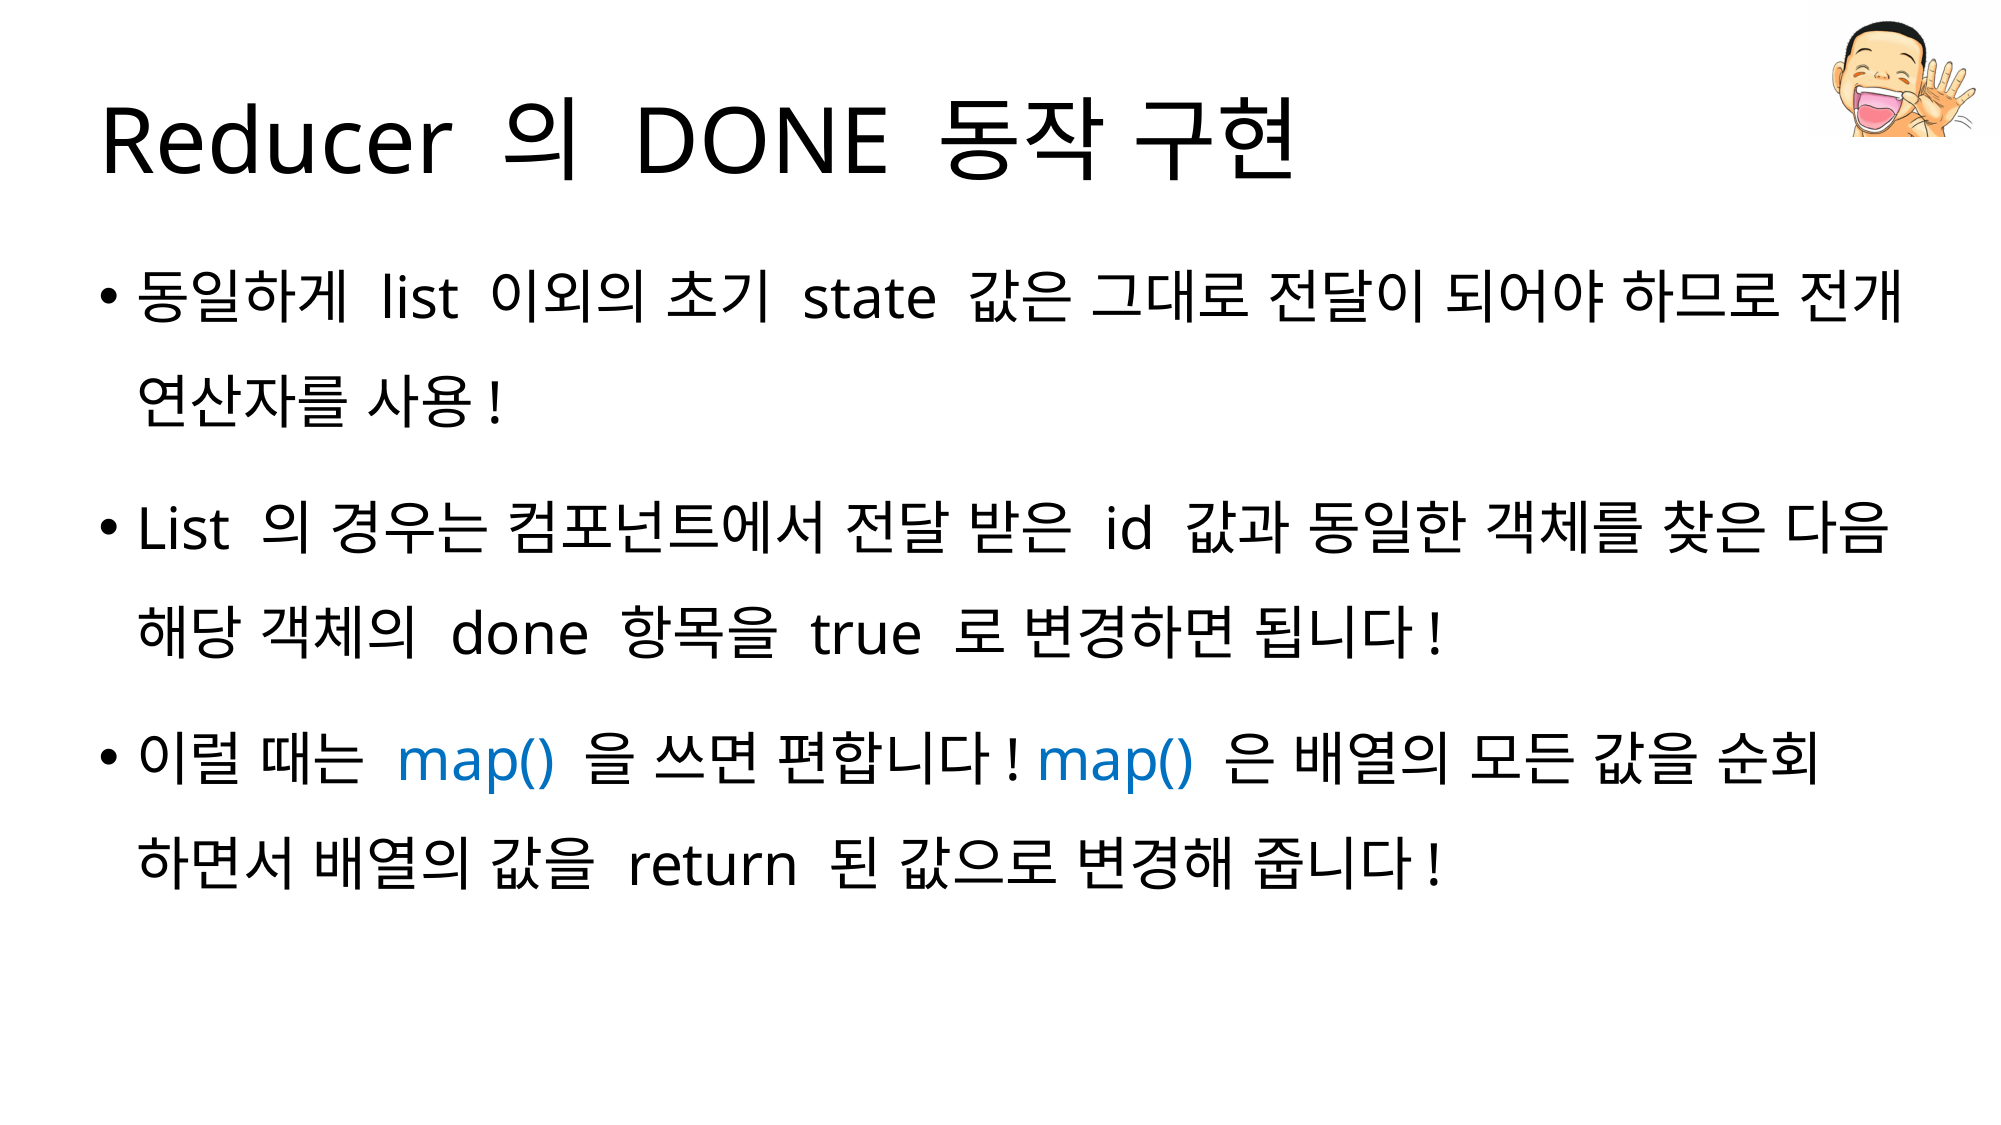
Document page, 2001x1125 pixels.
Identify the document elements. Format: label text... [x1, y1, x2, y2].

list 동일하게 list 이외의 초기 state 값은 그대로 전달이 되어야 하므로 전개 연산자를 사용! List 의 경우는 컴포넌트에서 전달 받은 id 값과 동일한 객체를 찾은 다음 해당 객체의 done 항목을 true 로 변경하면 됩니다! 이럴 때는 map() 을 쓰면 편합니다! map() 은 배열의 모든 값을 순회 하면서 배열의 값을 return 된 값으로 변경해 줍니다! [83, 217, 1931, 1125]
picture [1931, 0, 2000, 137]
title Reducer 의 DONE 동작 구현 [83, 0, 1931, 217]
